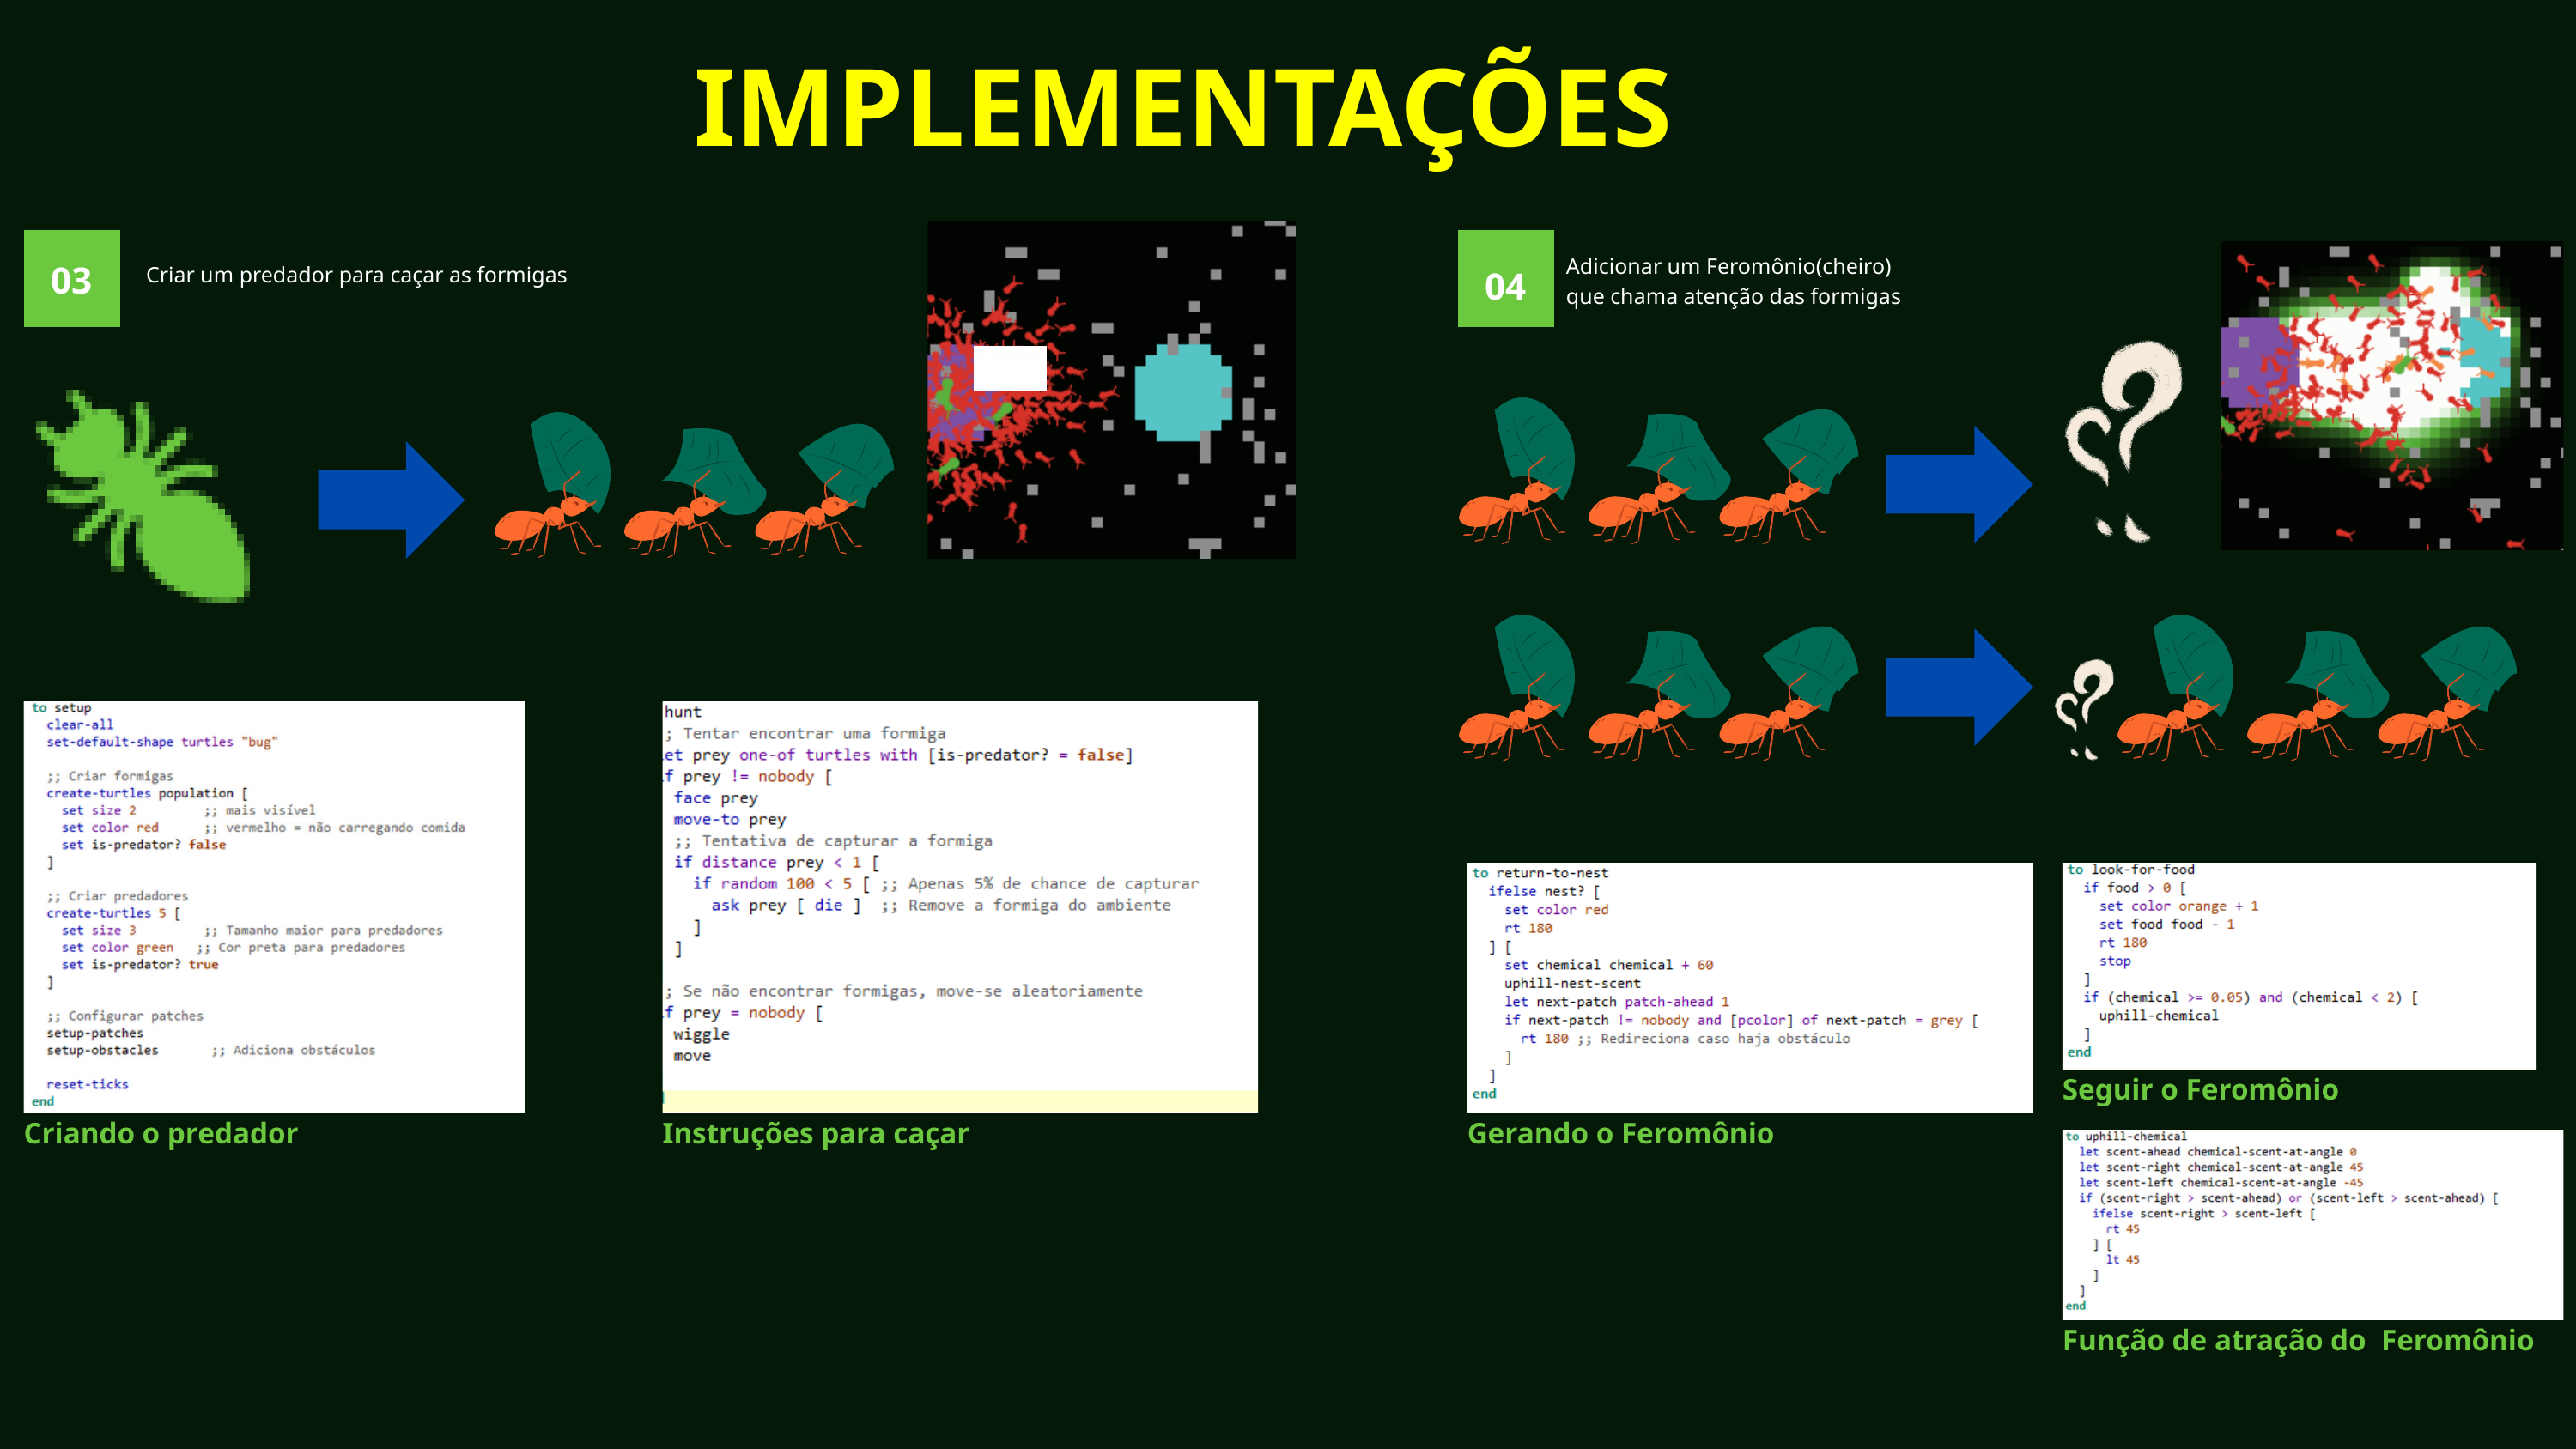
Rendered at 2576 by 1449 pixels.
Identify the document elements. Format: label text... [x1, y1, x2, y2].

text_box Criando o predador [23, 1109, 359, 1149]
text_box Criar um predador para caçar as formigas [146, 257, 578, 288]
text_box Adicionar um Feromônio(cheiro) que chama atenção das formigas [1565, 248, 1928, 309]
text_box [23, 229, 121, 328]
text_box [2062, 863, 2537, 1070]
text_box [35, 390, 257, 610]
picture [2053, 643, 2117, 762]
picture [974, 346, 1048, 391]
text_box [927, 221, 1296, 559]
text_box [1886, 627, 2034, 747]
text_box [318, 440, 465, 560]
text_box IMPLEMENTAÇÕES [694, 17, 1882, 168]
text_box Instruções para caçar [662, 1109, 998, 1149]
text_box [662, 701, 1259, 1113]
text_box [1886, 425, 2034, 543]
text_box [1457, 612, 1859, 762]
text_box [2062, 1130, 2564, 1320]
text_box [1467, 863, 2033, 1113]
text_box [2116, 612, 2518, 762]
text_box Seguir o Feromônio [2062, 1065, 2398, 1106]
text_box [1457, 395, 1859, 545]
picture [2062, 308, 2188, 545]
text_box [1457, 229, 1555, 328]
text_box [2221, 241, 2564, 550]
text_box Função de atração do Feromônio [2062, 1316, 2553, 1356]
text_box [493, 409, 895, 559]
text_box [23, 701, 525, 1113]
text_box Gerando o Feromônio [1467, 1109, 1802, 1149]
